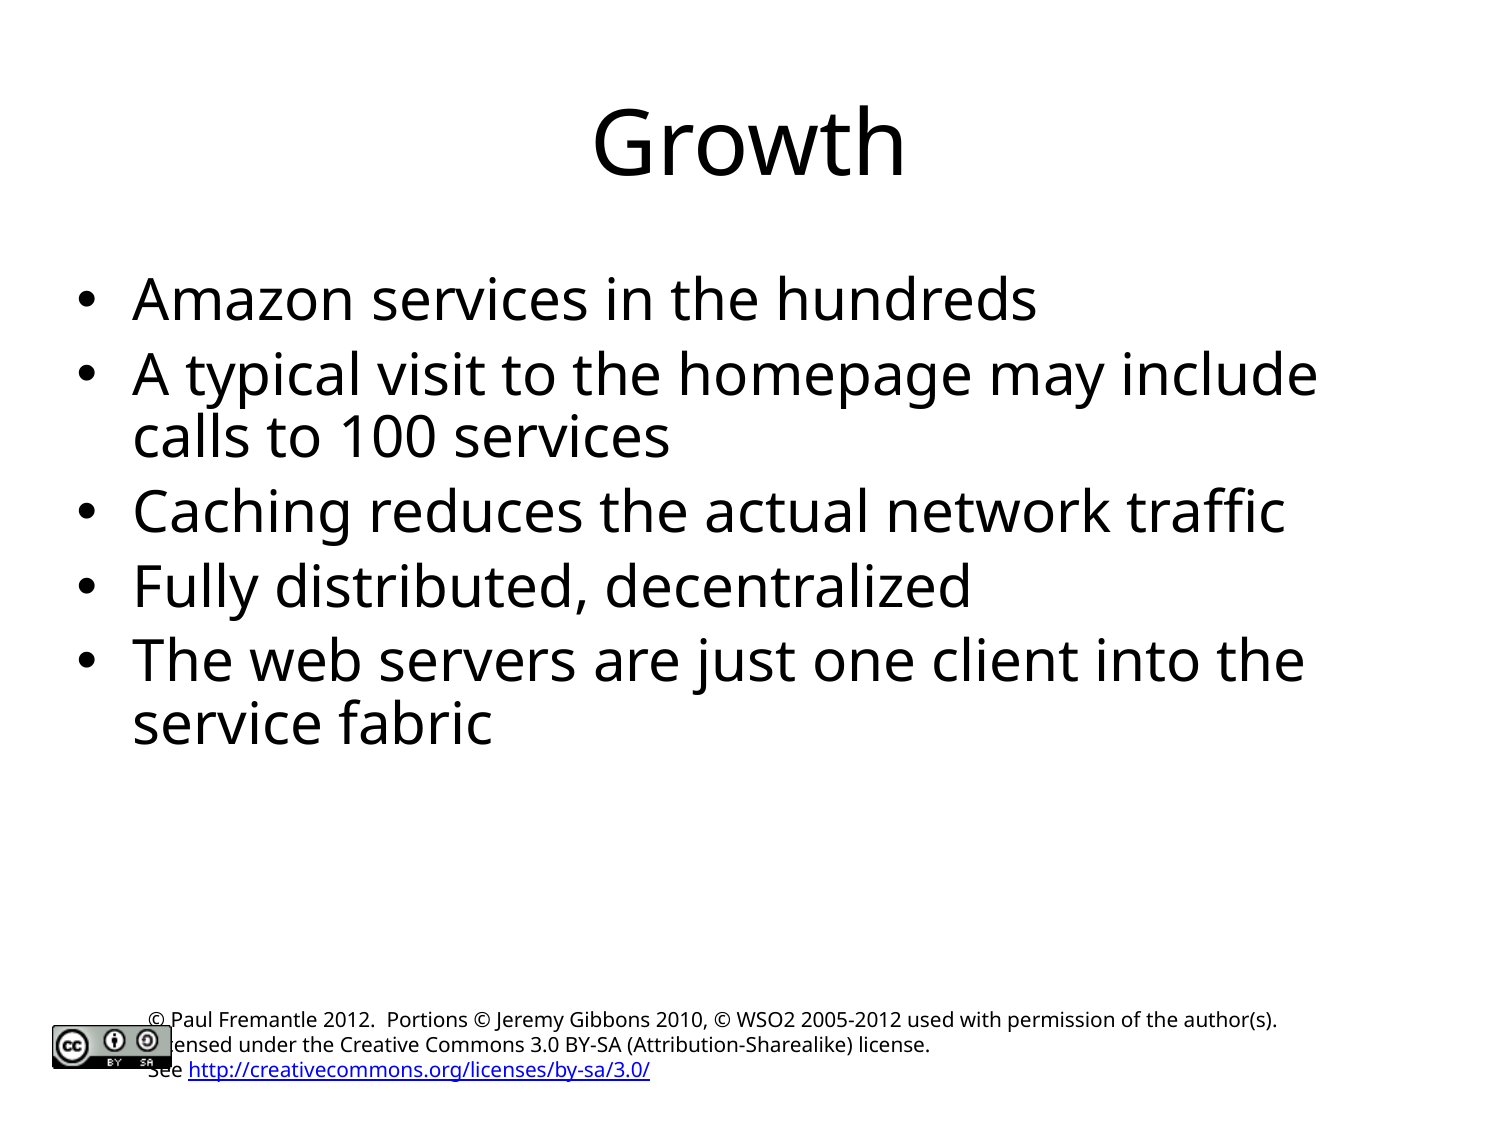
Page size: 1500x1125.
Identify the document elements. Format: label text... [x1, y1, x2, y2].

list Amazon services in the hundreds A typical visit to the homepage may include calls to 100 services Caching reduces the actual network traffic Fully distributed, decentralized The web servers are just one client into the service fabric [61, 262, 1412, 1005]
title Growth [75, 45, 1425, 233]
picture [52, 1025, 172, 1069]
